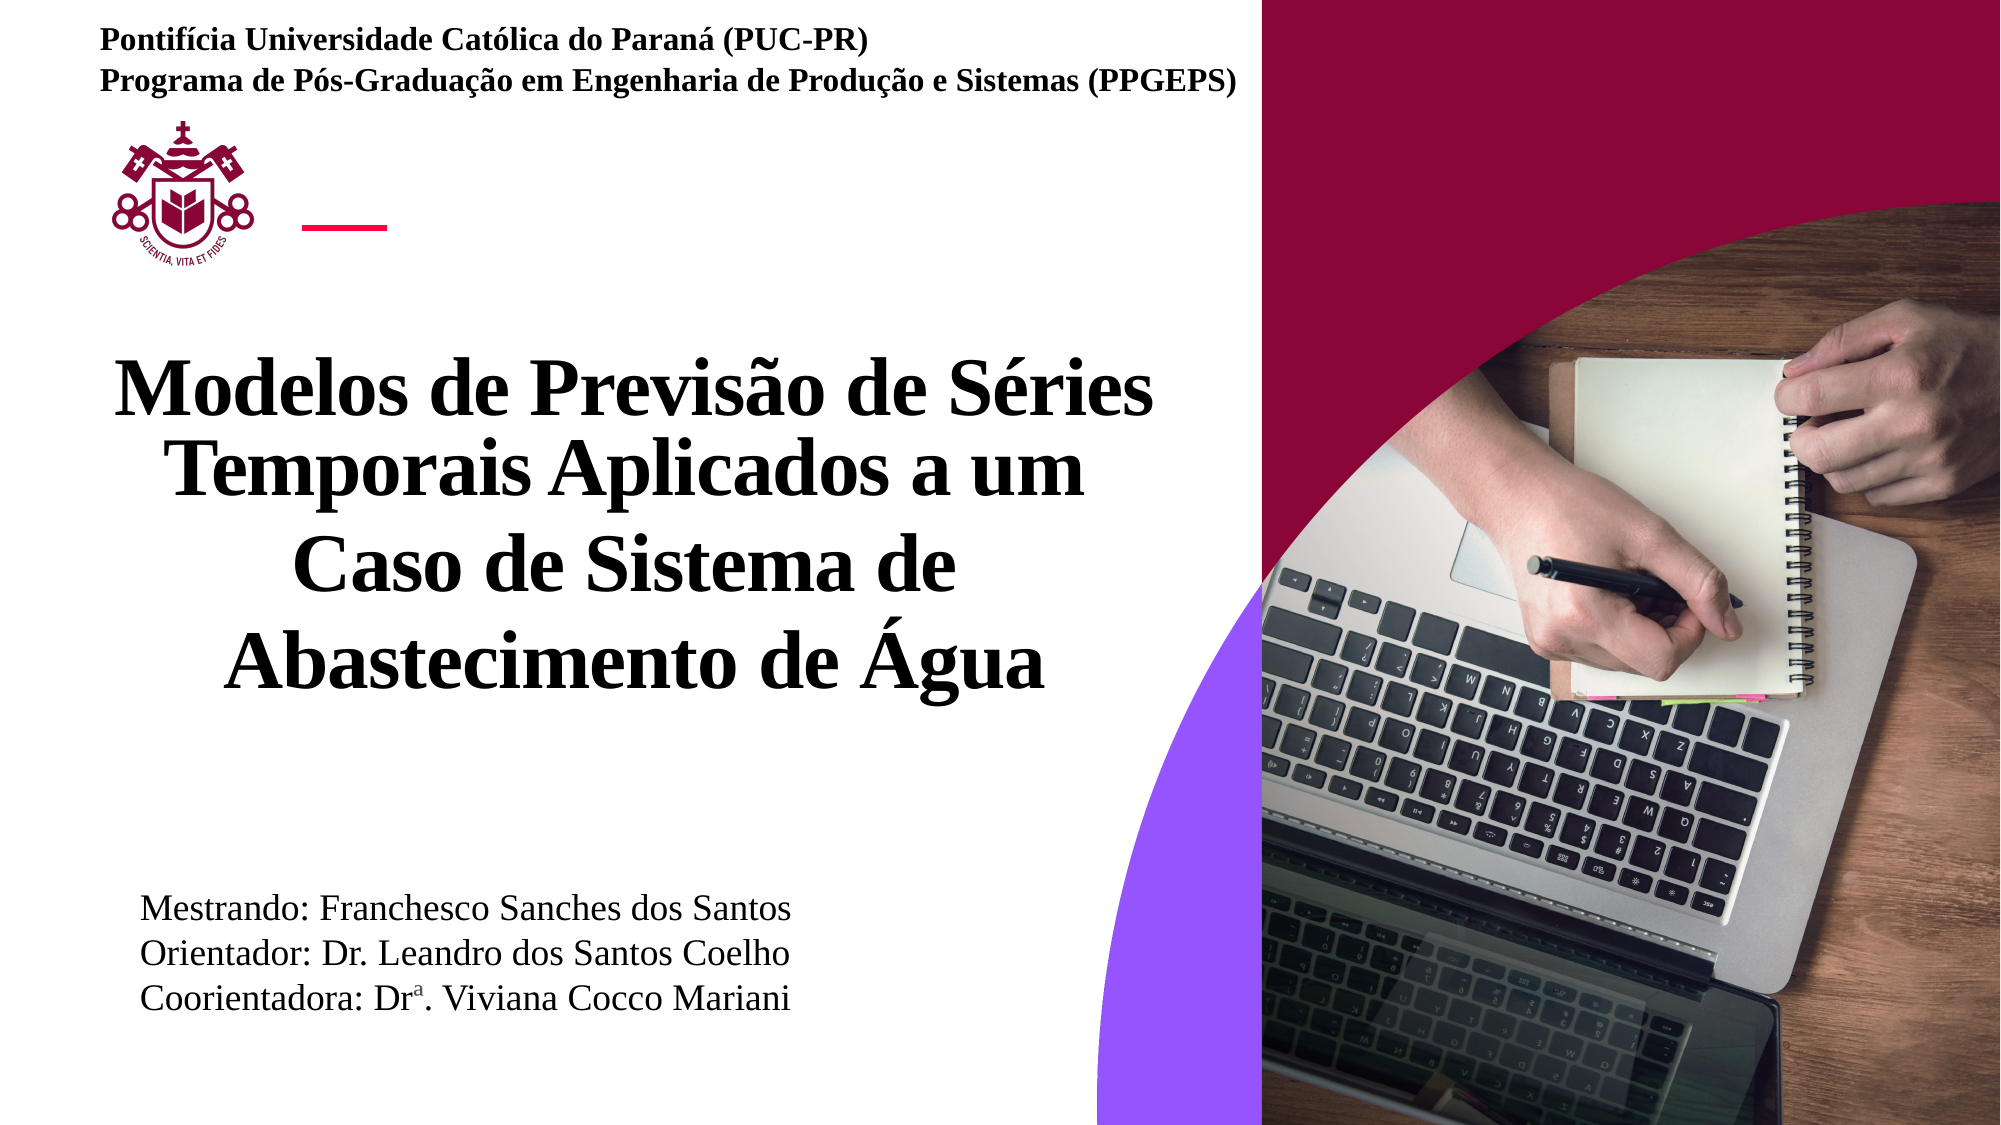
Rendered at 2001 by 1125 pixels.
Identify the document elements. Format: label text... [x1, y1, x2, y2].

list Pontifícia Universidade Católica do Paraná (PUC-PR) Programa de Pós-Graduação em Engenharia de Produção e Sistemas (PPGEPS) [98, 17, 1265, 181]
title Mestrando: Franchesco Sanches dos Santos Orientador: Dr. Leandro dos Santos Coelho Coorientadora: Drª. Viviana Cocco Mariani [137, 875, 939, 1026]
list Modelos de Previsão de Séries Temporais Aplicados a um Caso de Sistema de Abastecimento de Água [60, 356, 1207, 700]
picture [0, 0, 2001, 1125]
